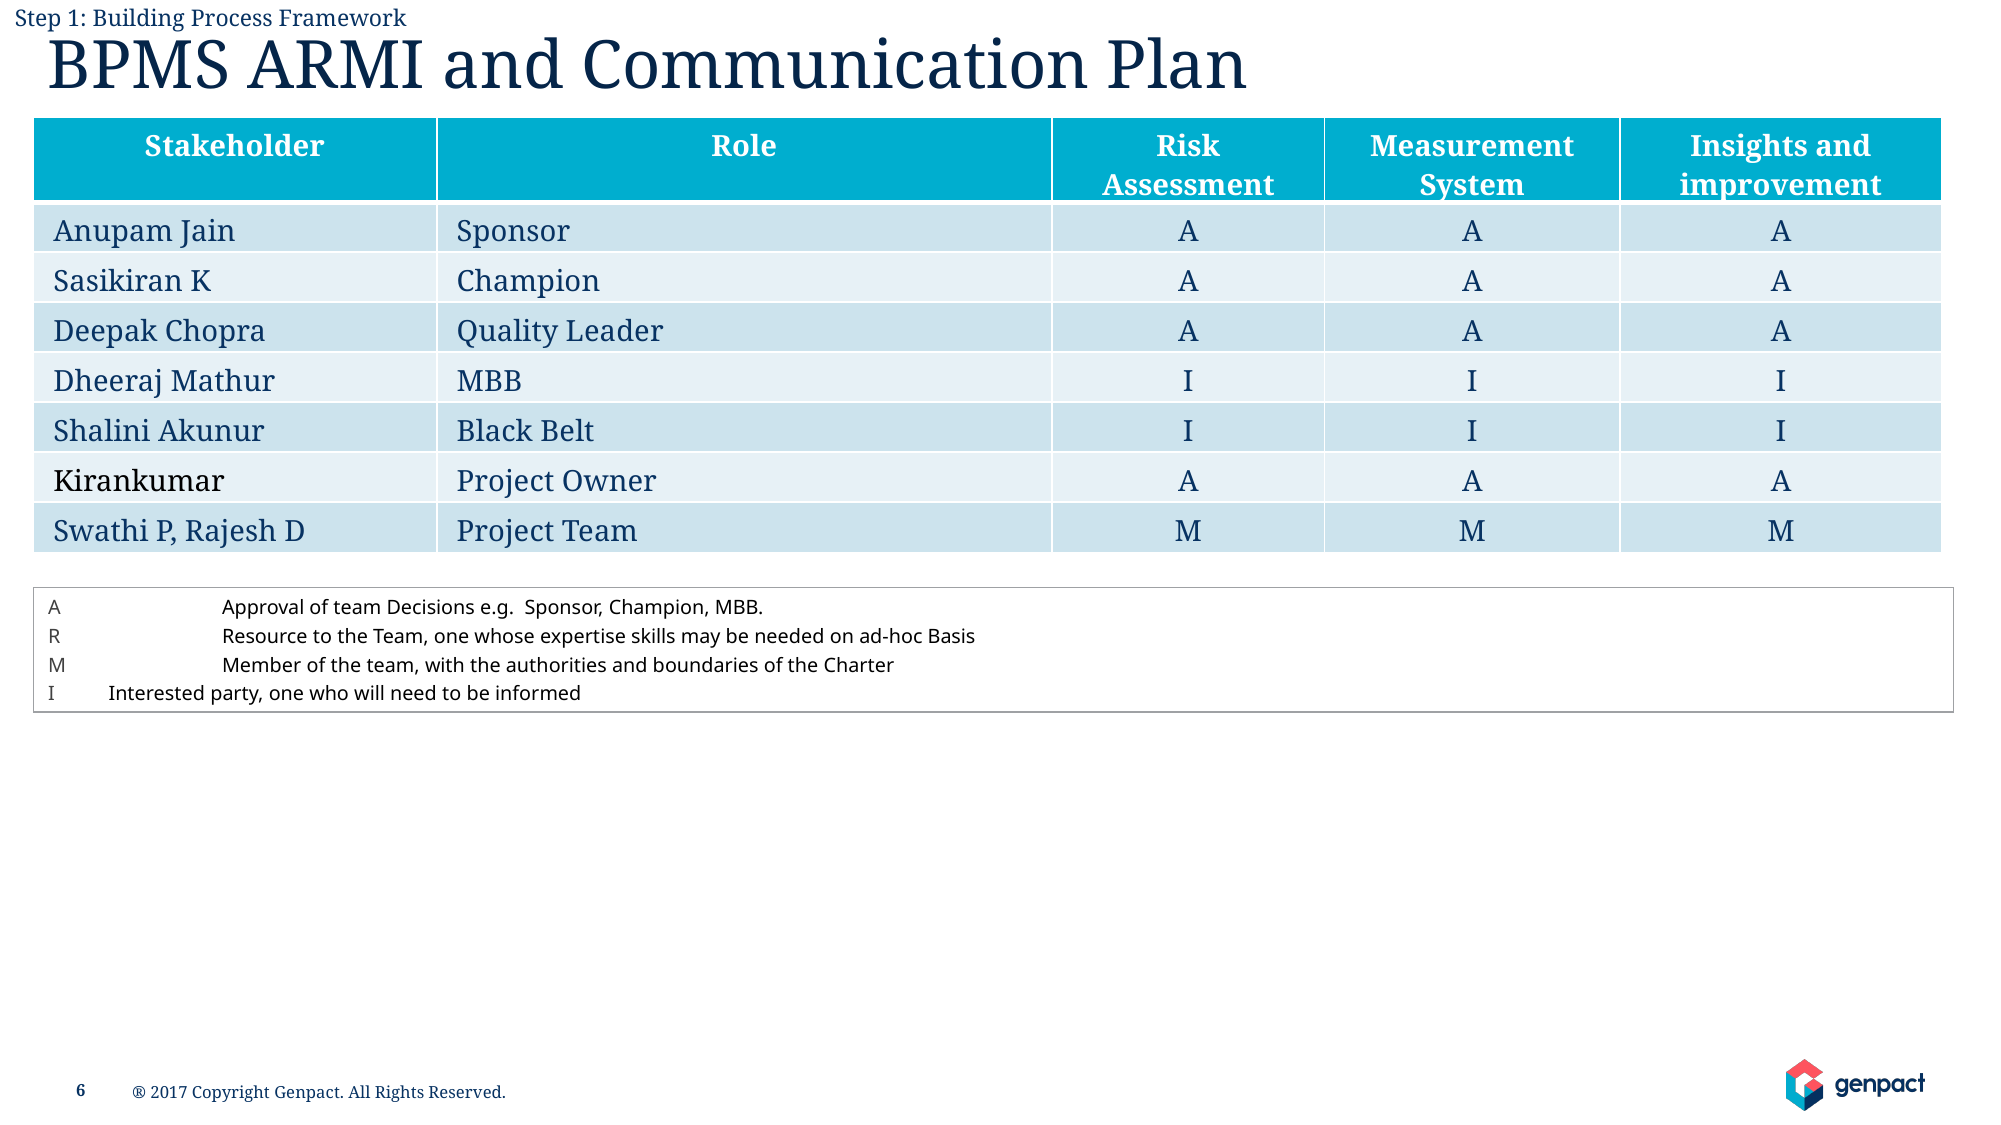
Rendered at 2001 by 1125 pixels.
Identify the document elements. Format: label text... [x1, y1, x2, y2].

table_cell Champion [438, 253, 1051, 301]
table_cell Swathi P, Rajesh D [34, 503, 436, 552]
table_cell A [1325, 453, 1619, 501]
table_cell M [1053, 503, 1324, 552]
table_cell I [1621, 353, 1941, 401]
table_header Risk Assessment [1053, 118, 1324, 200]
table_cell I [1053, 353, 1324, 401]
text_box BPMS ARMI and Communication Plan [33, 14, 1651, 110]
table_cell A [1621, 253, 1941, 301]
table_cell Deepak Chopra [34, 303, 436, 351]
table_cell Sasikiran K [34, 253, 436, 301]
table_cell I [1325, 353, 1619, 401]
table_cell Kirankumar [34, 453, 436, 501]
text_box Step 1: Building Process Framework [0, 0, 817, 39]
table_cell A [1053, 453, 1324, 501]
table_cell Project Team [438, 503, 1051, 552]
table_cell A [1621, 303, 1941, 351]
table_cell I [1621, 403, 1941, 451]
table_cell Black Belt [438, 403, 1051, 451]
table_cell A [1053, 303, 1324, 351]
table_cell Sponsor [438, 205, 1051, 251]
table_cell Anupam Jain [34, 205, 436, 251]
table_cell Shalini Akunur [34, 403, 436, 451]
text_box A Approval of team Decisions e.g. Sponsor, Champion, MBB. R Resource to the Team, one whose expertise skills may be needed on ad-hoc Basis M Member of the team, with the authorities and boundaries of the Charter I Interested party, one who will need to be informed [33, 587, 1954, 712]
table_cell Dheeraj Mathur [34, 353, 436, 401]
table_cell Project Owner [438, 453, 1051, 501]
table_cell I [1325, 403, 1619, 451]
table_cell A [1325, 303, 1619, 351]
table_cell A [1621, 205, 1941, 251]
table_cell A [1621, 453, 1941, 501]
picture [1786, 1059, 1925, 1111]
table_cell A [1053, 253, 1324, 301]
table_cell Quality Leader [438, 303, 1051, 351]
table_cell I [1053, 403, 1324, 451]
table_header Insights and improvement [1621, 118, 1941, 200]
table_header Role [438, 118, 1051, 200]
table_header Stakeholder [34, 118, 436, 200]
table_cell A [1325, 205, 1619, 251]
table_cell MBB [438, 353, 1051, 401]
table_cell M [1325, 503, 1619, 552]
table_cell A [1325, 253, 1619, 301]
table_cell A [1053, 205, 1324, 251]
table_header Measurement System [1325, 118, 1619, 200]
table_cell M [1621, 503, 1941, 552]
